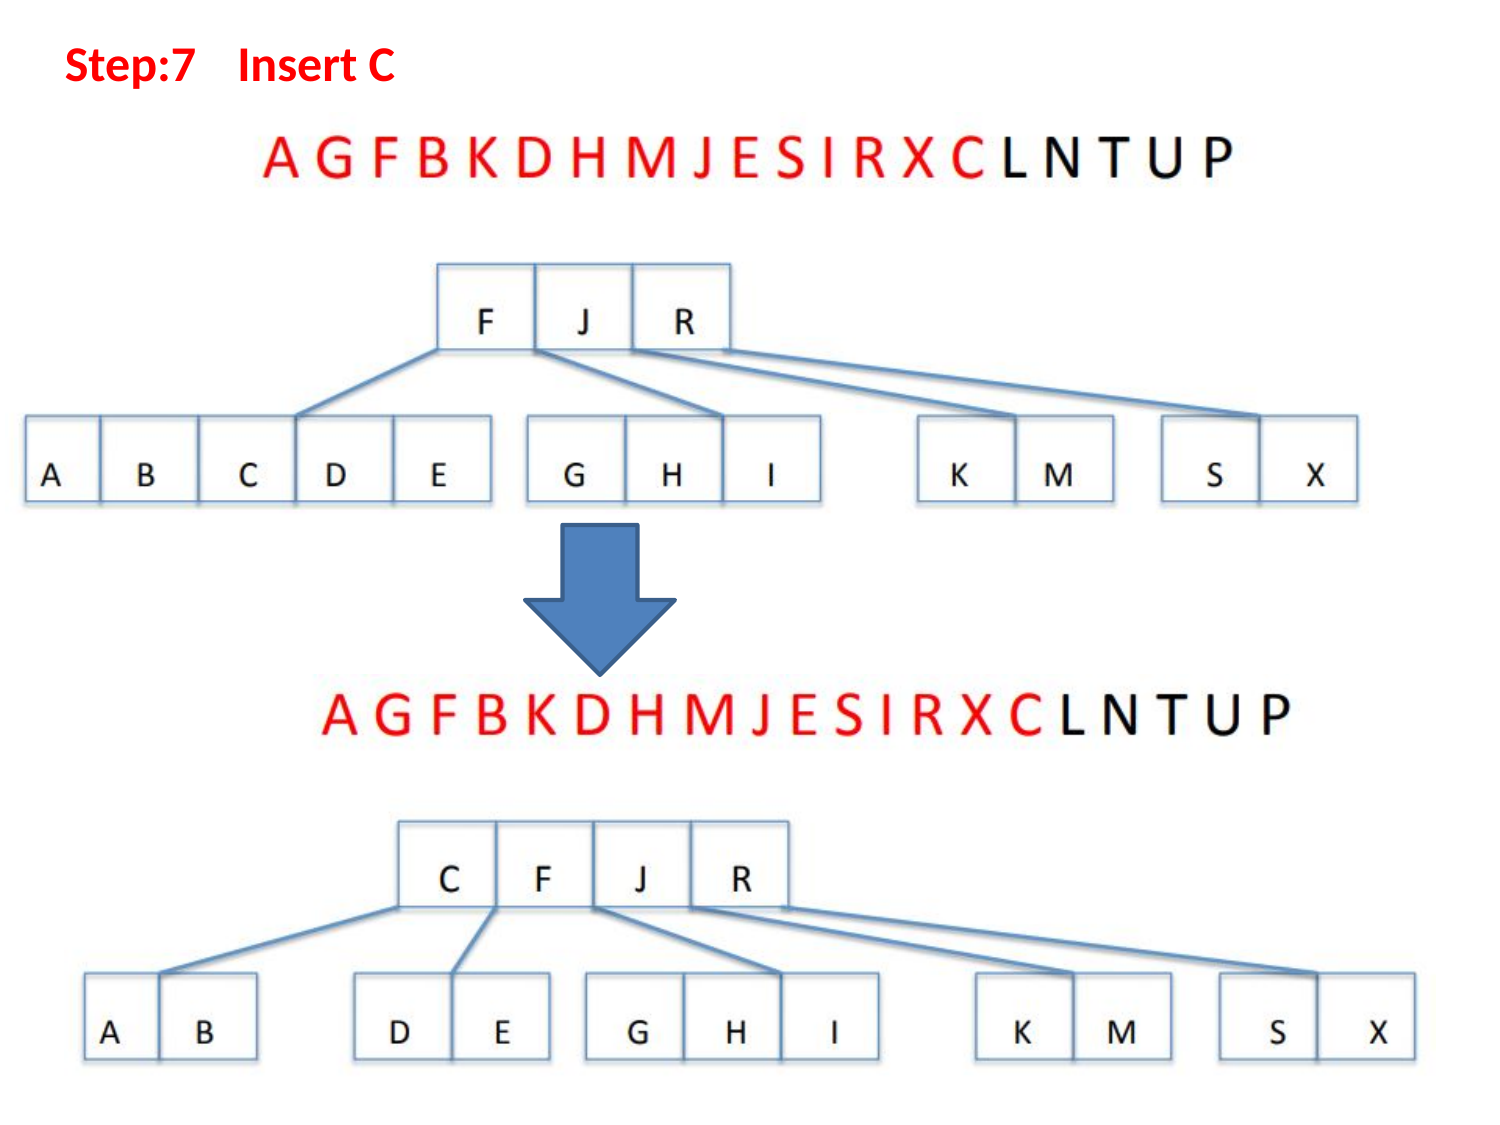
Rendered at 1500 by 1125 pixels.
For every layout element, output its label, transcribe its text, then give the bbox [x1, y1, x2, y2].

picture [63, 674, 1437, 1094]
text_box Step:7 Insert C [49, 24, 948, 99]
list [5, 112, 1369, 546]
text_box [523, 554, 677, 673]
